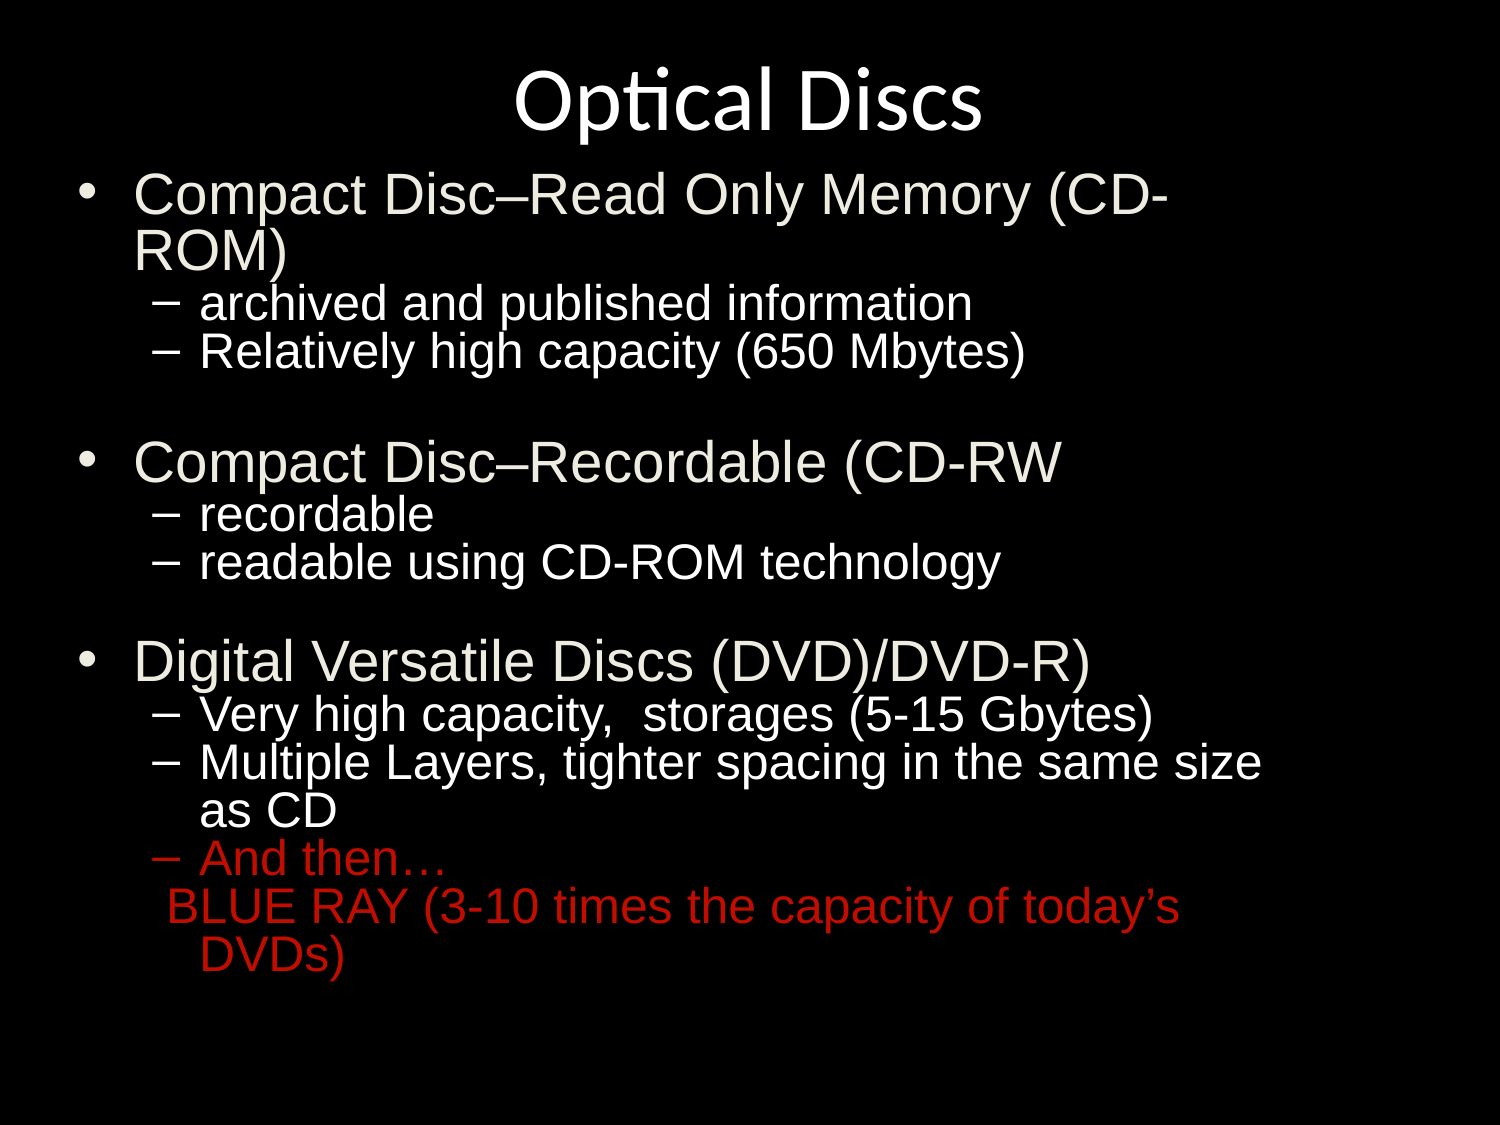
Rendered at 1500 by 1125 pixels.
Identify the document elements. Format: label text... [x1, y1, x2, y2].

title Optical Discs [75, 0, 1425, 188]
list Compact Disc–Read Only Memory (CD-ROM) archived and published information Relatively high capacity (650 Mbytes) Compact Disc–Recordable (CD-RW recordable readable using CD-ROM technology Digital Versatile Discs (DVD)/DVD-R) Very high capacity, storages (5-15 Gbytes) Multiple Layers, tighter spacing in the same size as CD And then… BLUE RAY (3-10 times the capacity of today’s DVDs) [62, 162, 1338, 1050]
